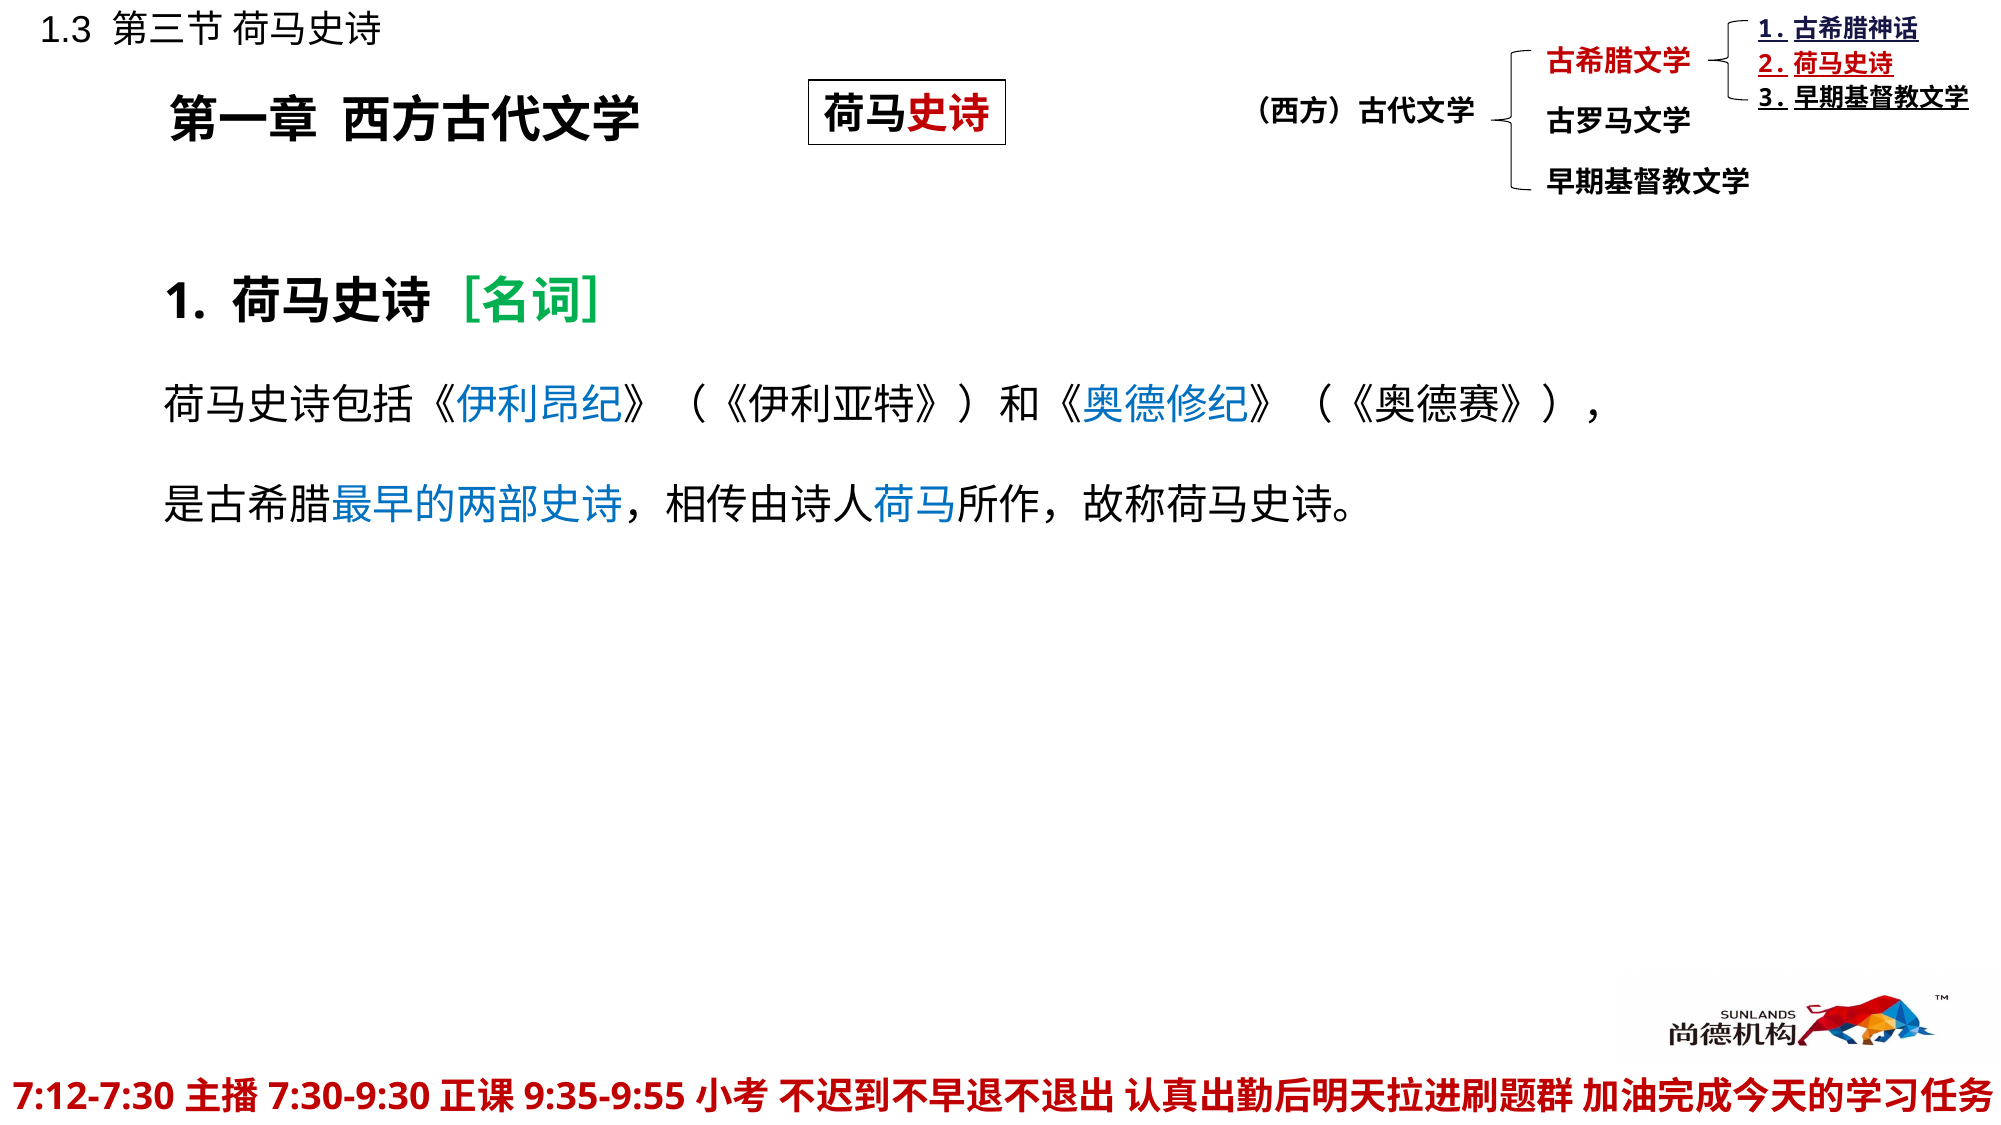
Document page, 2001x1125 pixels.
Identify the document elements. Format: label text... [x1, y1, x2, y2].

text_box 3.早期基督教文学 [1743, 73, 1984, 119]
picture [1617, 973, 2001, 1065]
text_box 古希腊文学 [1531, 35, 1720, 85]
text_box 1.3 第三节 荷马史诗 [24, 0, 406, 58]
text_box 荷马史诗 [808, 79, 1006, 145]
list 1. 荷马史诗［名词］ 荷马史诗包括《伊利昂纪》（《伊利亚特》）和《奥德修纪》（《奥德赛》），是古希腊最早的两部史诗，相传由诗人荷马所作，故称荷马史诗。 [149, 200, 1674, 615]
text_box 第一章 西方古代文学 [153, 79, 656, 155]
text_box 早期基督教文学 [1531, 155, 1785, 206]
text_box 2.荷马史诗 [1743, 40, 1909, 73]
text_box 古罗马文学 [1531, 95, 1720, 145]
text_box [1490, 49, 1532, 191]
text_box （西方）古代文学 [1226, 85, 1491, 136]
text_box 1.古希腊神话 [1743, 5, 1934, 51]
text_box [1708, 20, 1743, 101]
